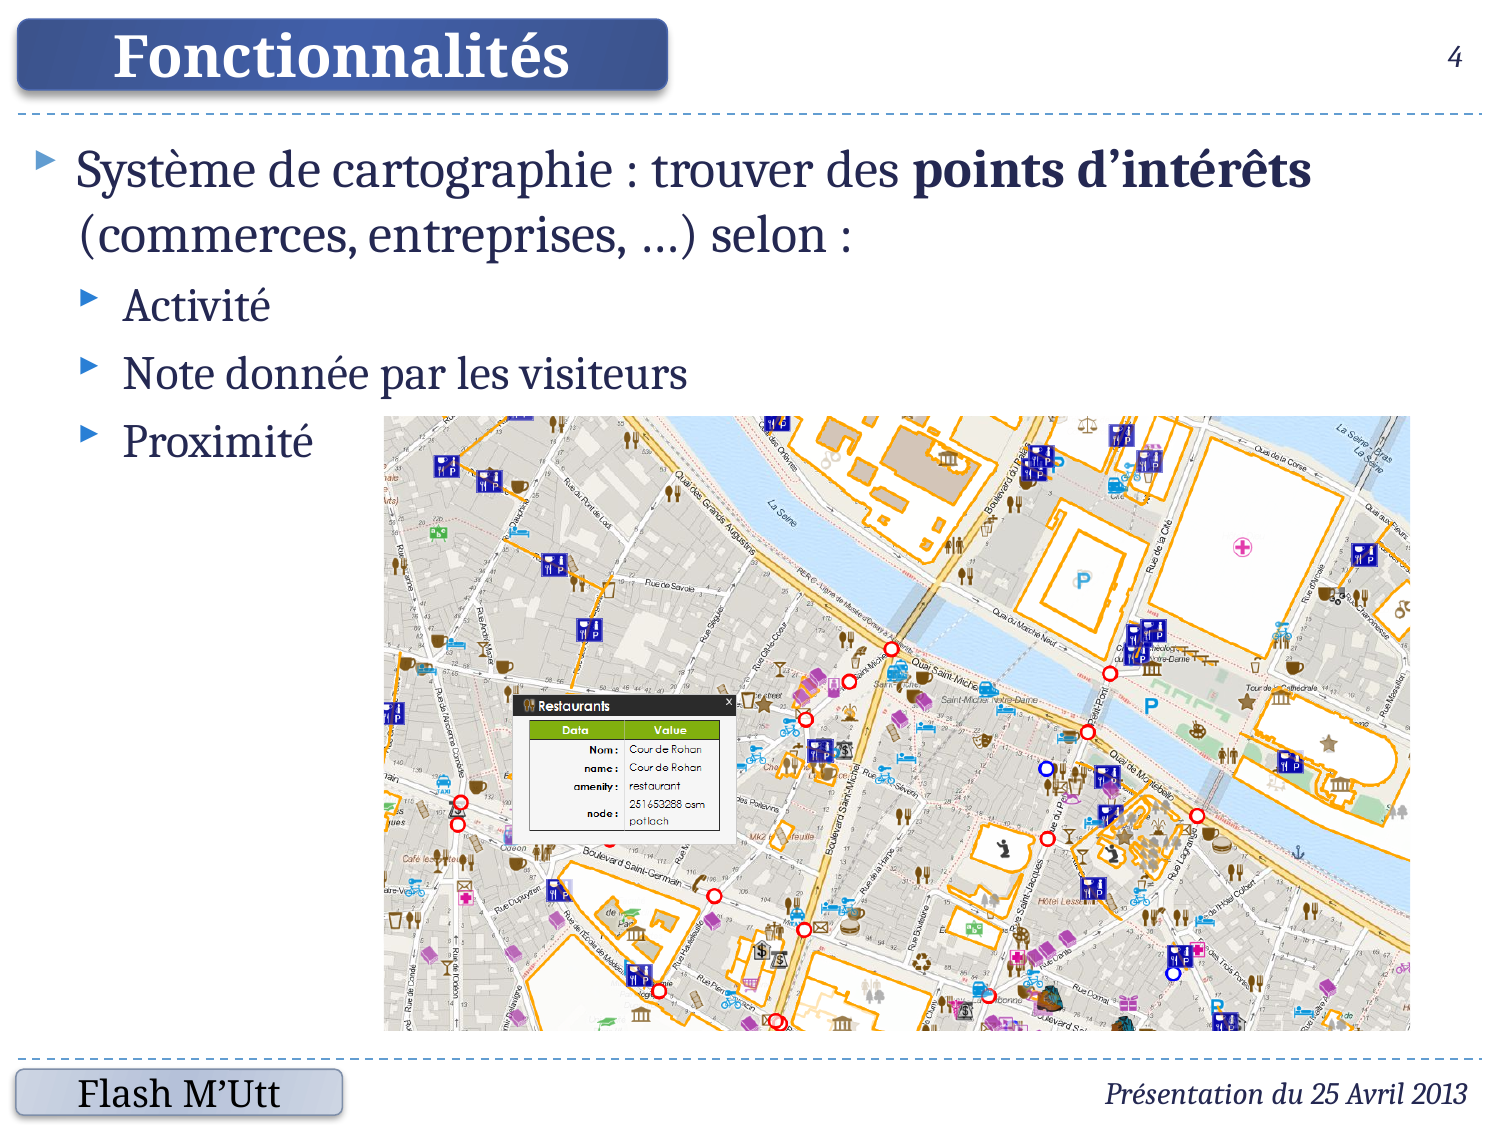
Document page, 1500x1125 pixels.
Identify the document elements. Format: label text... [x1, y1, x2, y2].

text_box Présentation du 25 Avril 2013 [132, 1065, 1483, 1119]
text_box Fonctionnalités [16, 18, 669, 91]
list Système de cartographie : trouver des points d’intérêts (commerces, entreprises, …) selon : Activité Note donnée par les visiteurs Proximité [17, 125, 1483, 1047]
picture [383, 416, 1411, 1031]
text_box Flash M’Utt [15, 1069, 132, 1116]
text_box 4 [1410, 28, 1478, 81]
